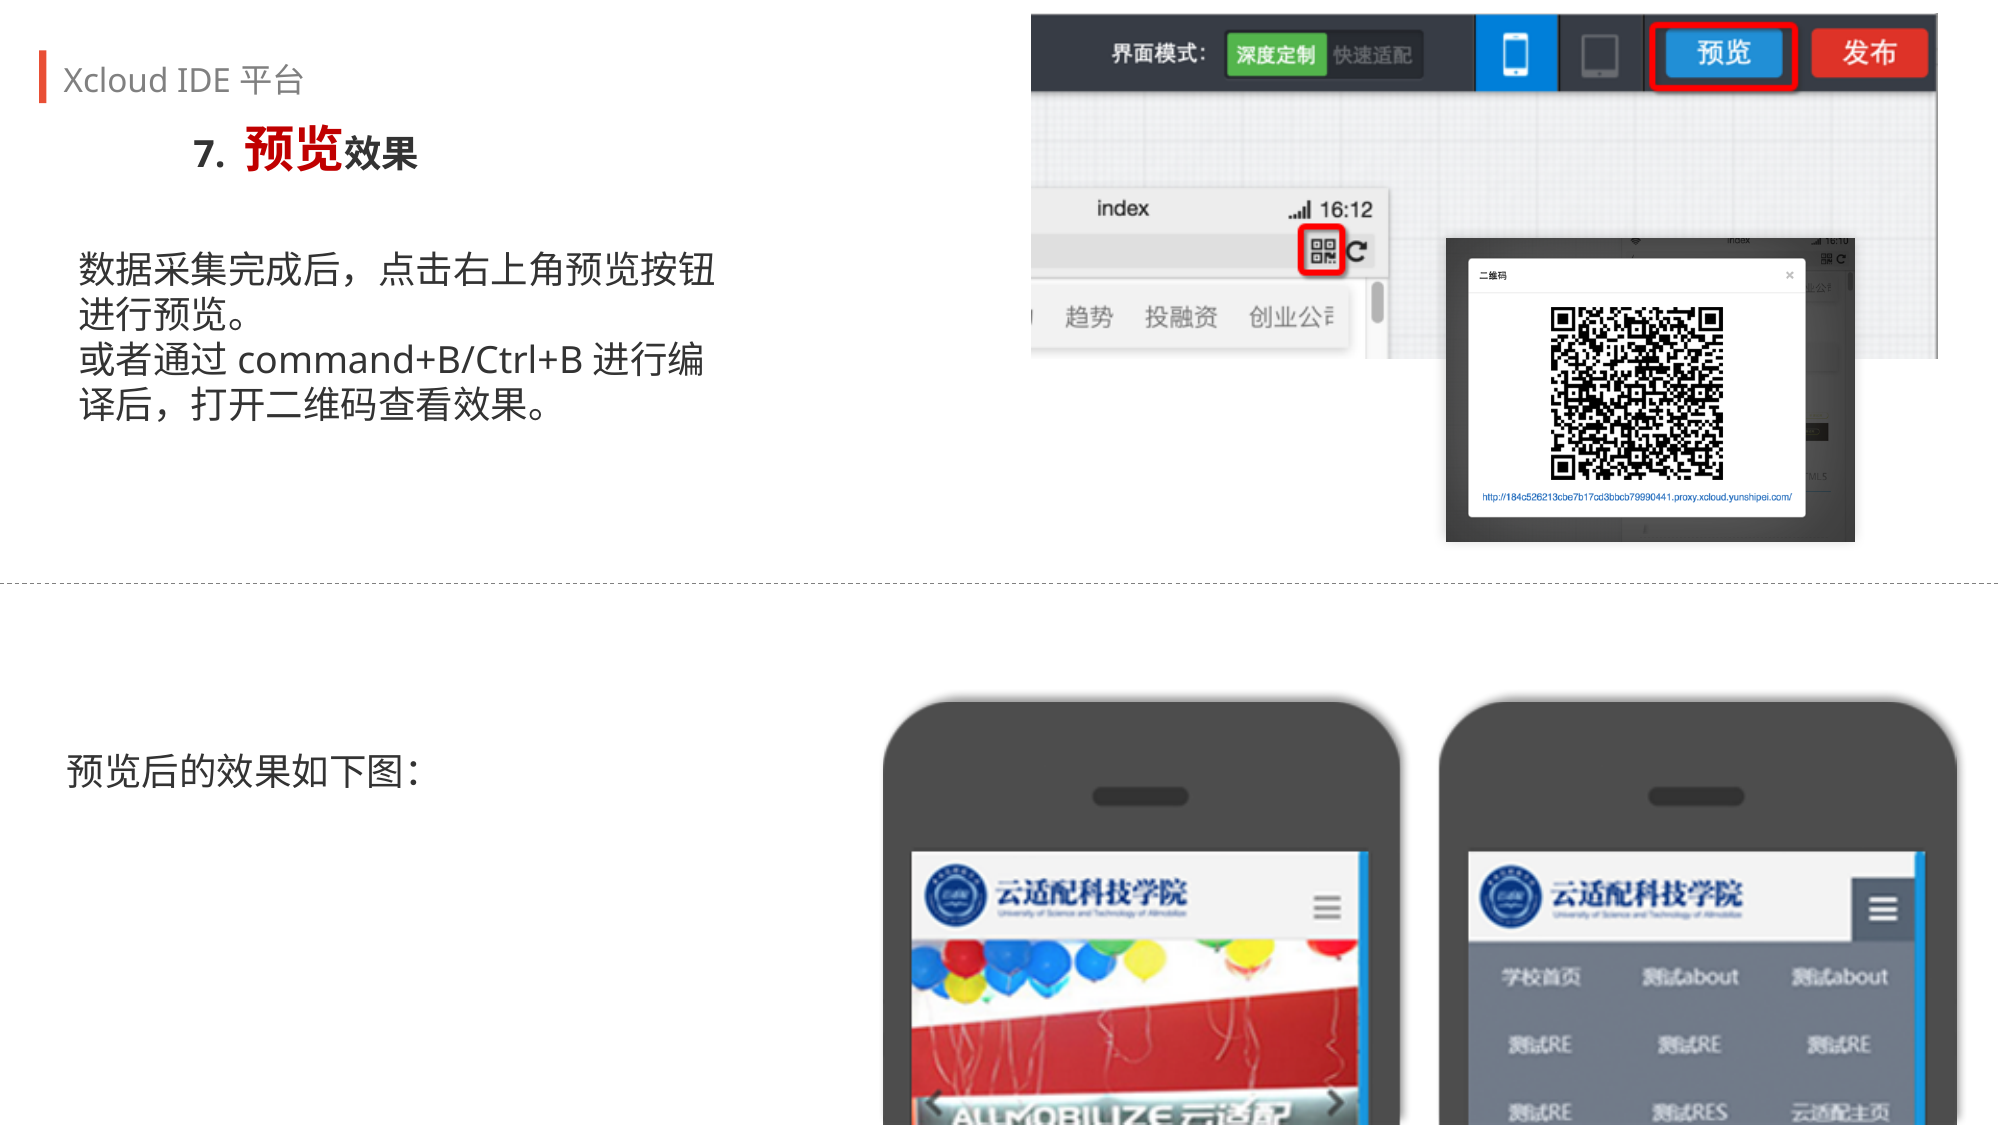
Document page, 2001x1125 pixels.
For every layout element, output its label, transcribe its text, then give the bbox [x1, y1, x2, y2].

text_box [39, 50, 47, 104]
picture [1031, 13, 1938, 542]
text_box Xcloud IDE平台 [63, 59, 314, 100]
text_box 预览后的效果如下图： [52, 740, 457, 801]
text_box 7. 预览效果 [178, 110, 435, 186]
picture [883, 702, 1957, 1125]
text_box 数据采集完成后，点击右上角预览按钮进行预览。 或者通过command+B/Ctrl+B进行编译后，打开二维码查看效果。 [63, 238, 734, 434]
